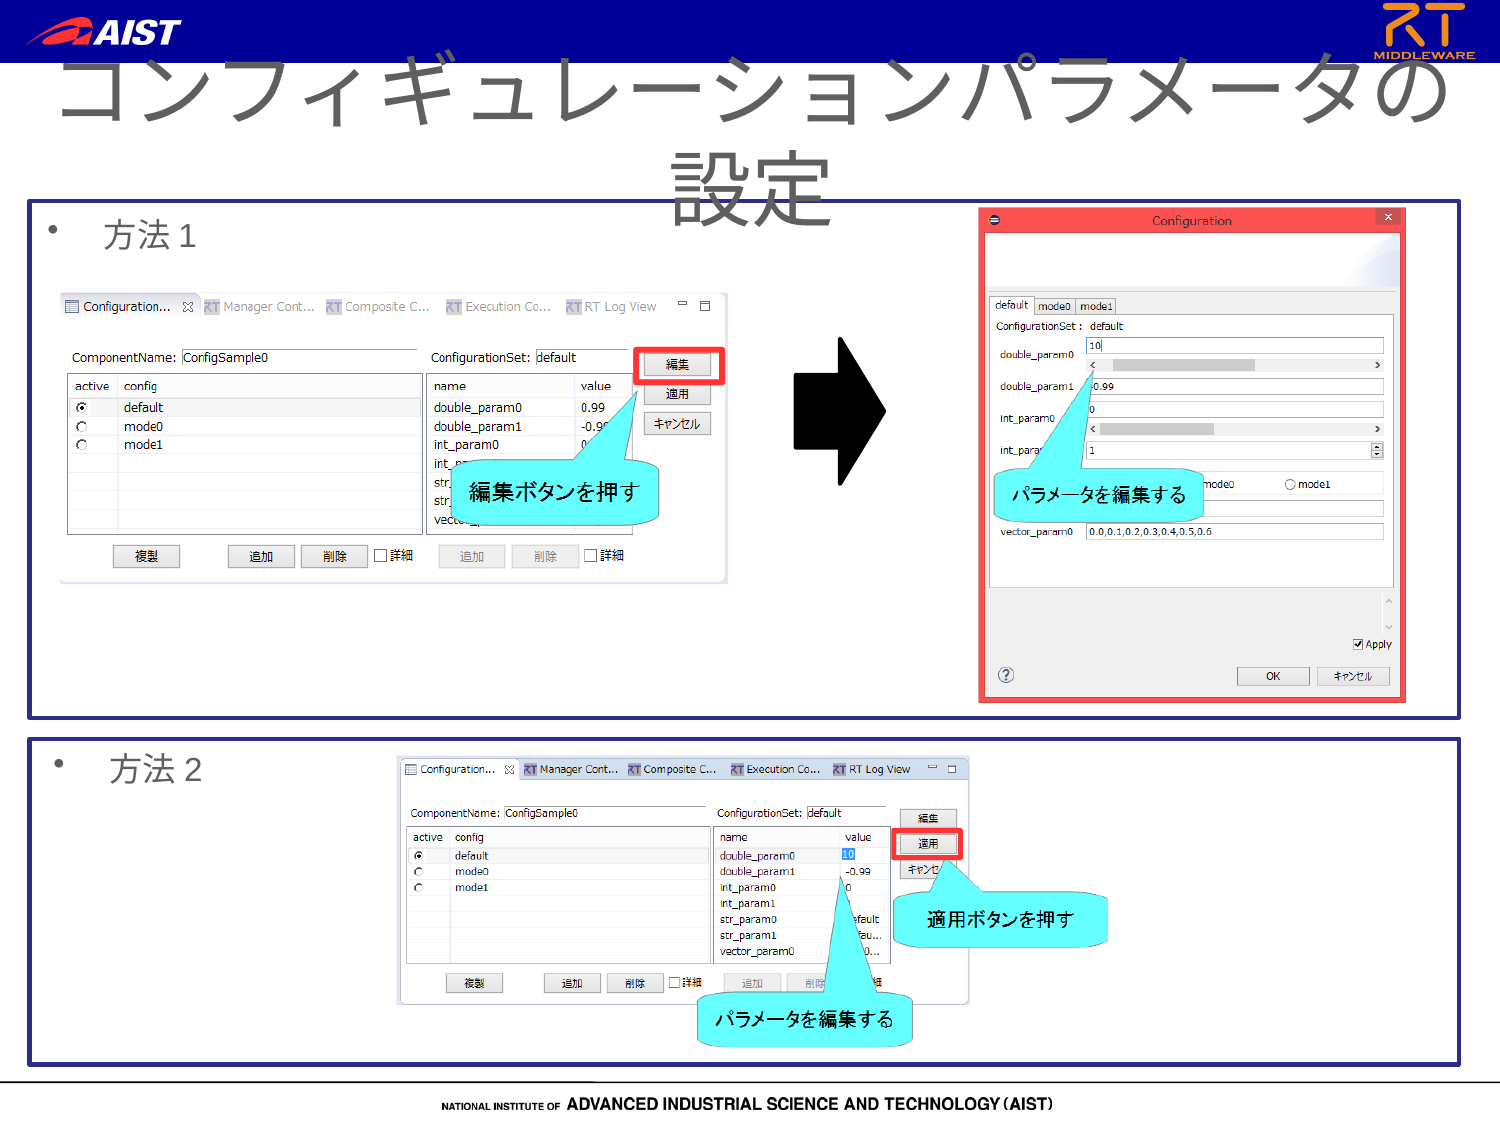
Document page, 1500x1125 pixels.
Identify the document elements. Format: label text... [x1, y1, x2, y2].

picture [60, 291, 728, 584]
picture [978, 207, 1407, 703]
picture [395, 755, 1108, 1048]
picture [0, 0, 1500, 63]
text_box [27, 737, 1461, 1067]
title コンフィギュレーションパラメータの設定 [29, 66, 1474, 208]
text_box [793, 336, 886, 486]
text_box 方法2 [38, 748, 1337, 811]
text_box [27, 199, 1461, 720]
text_box 方法1 [32, 214, 973, 277]
picture [442, 1097, 1052, 1110]
